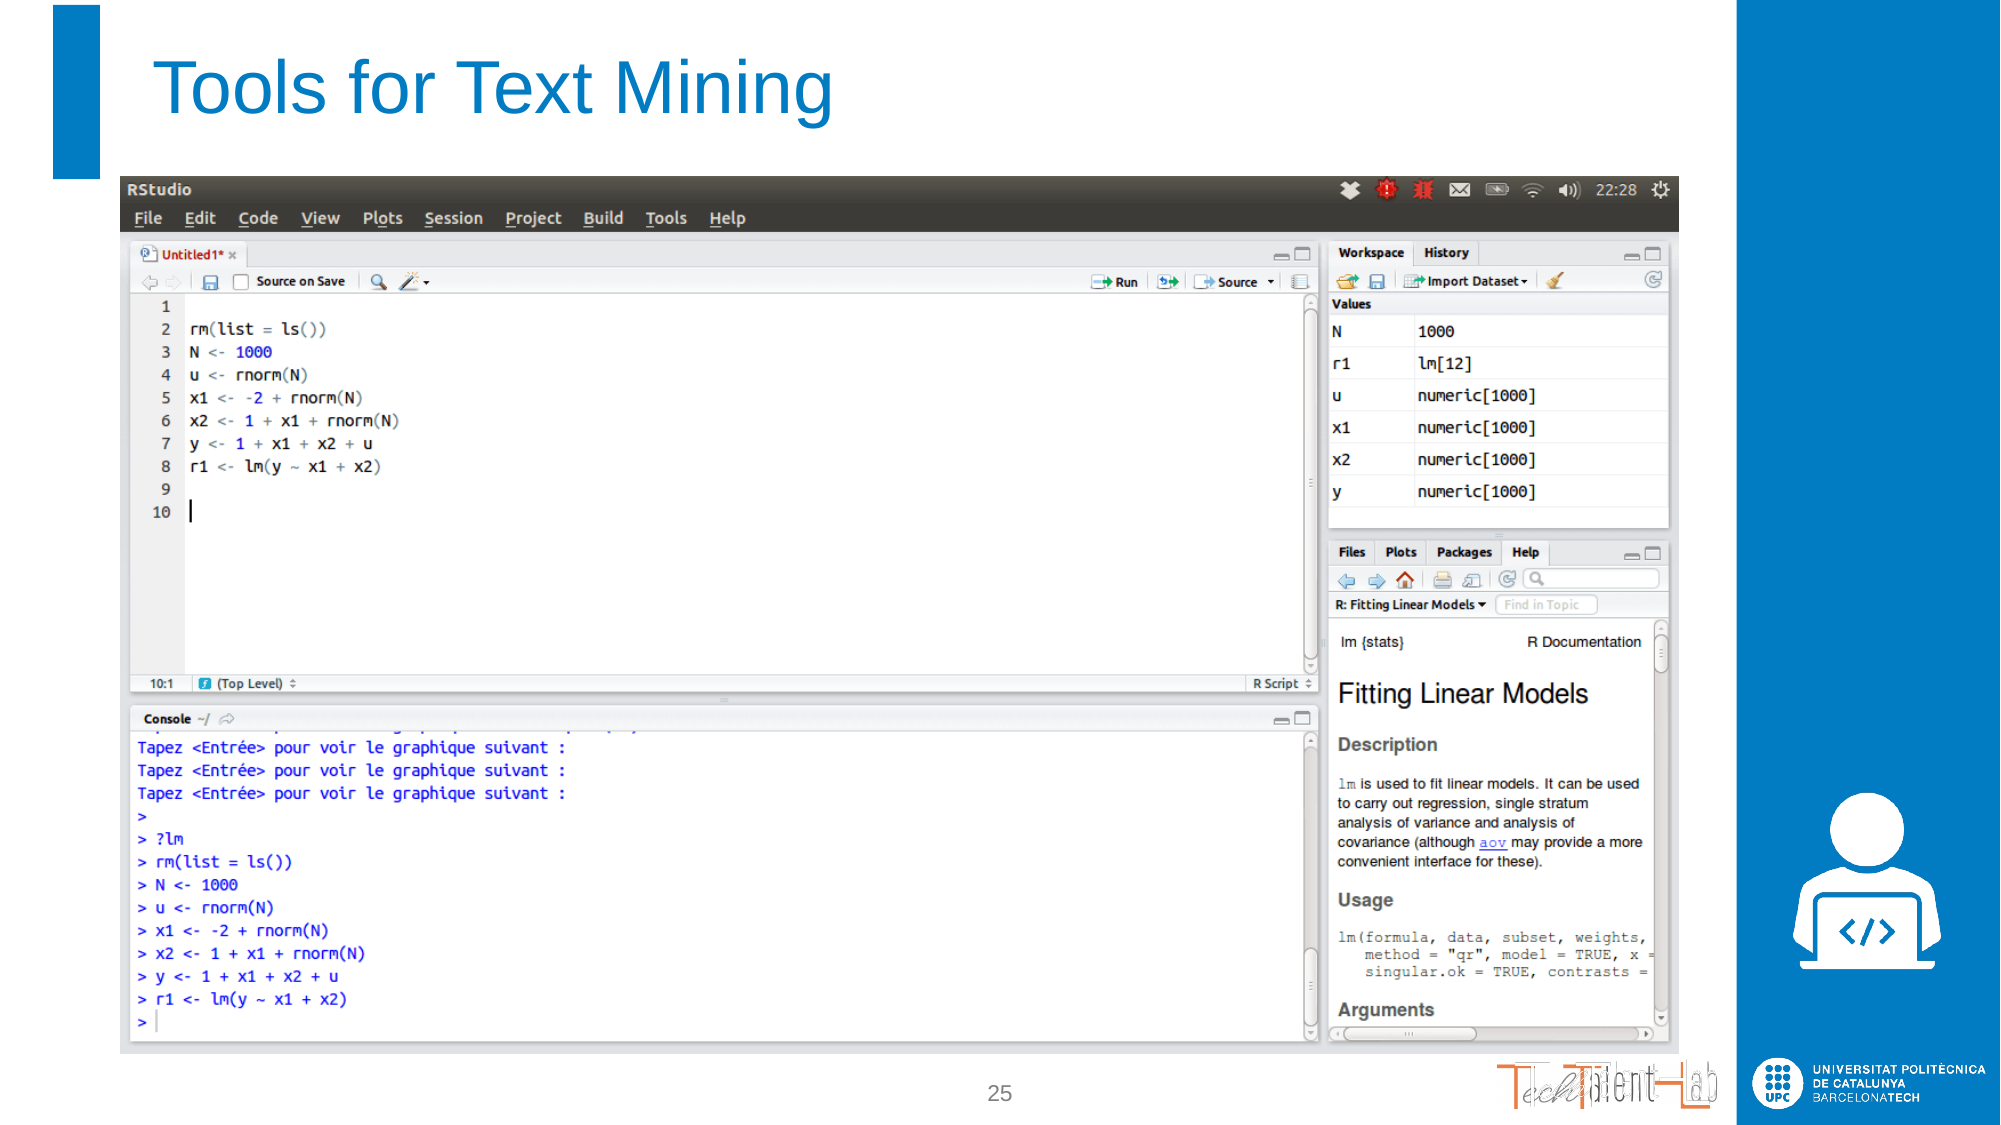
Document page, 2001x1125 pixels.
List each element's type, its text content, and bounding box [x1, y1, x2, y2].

picture [1756, 760, 1978, 982]
picture [1497, 1059, 1720, 1109]
title Tools for Text Mining [137, 2, 1696, 177]
slide_number 25 [774, 1062, 1225, 1123]
picture [1737, 1043, 2000, 1123]
picture [120, 176, 1679, 1054]
